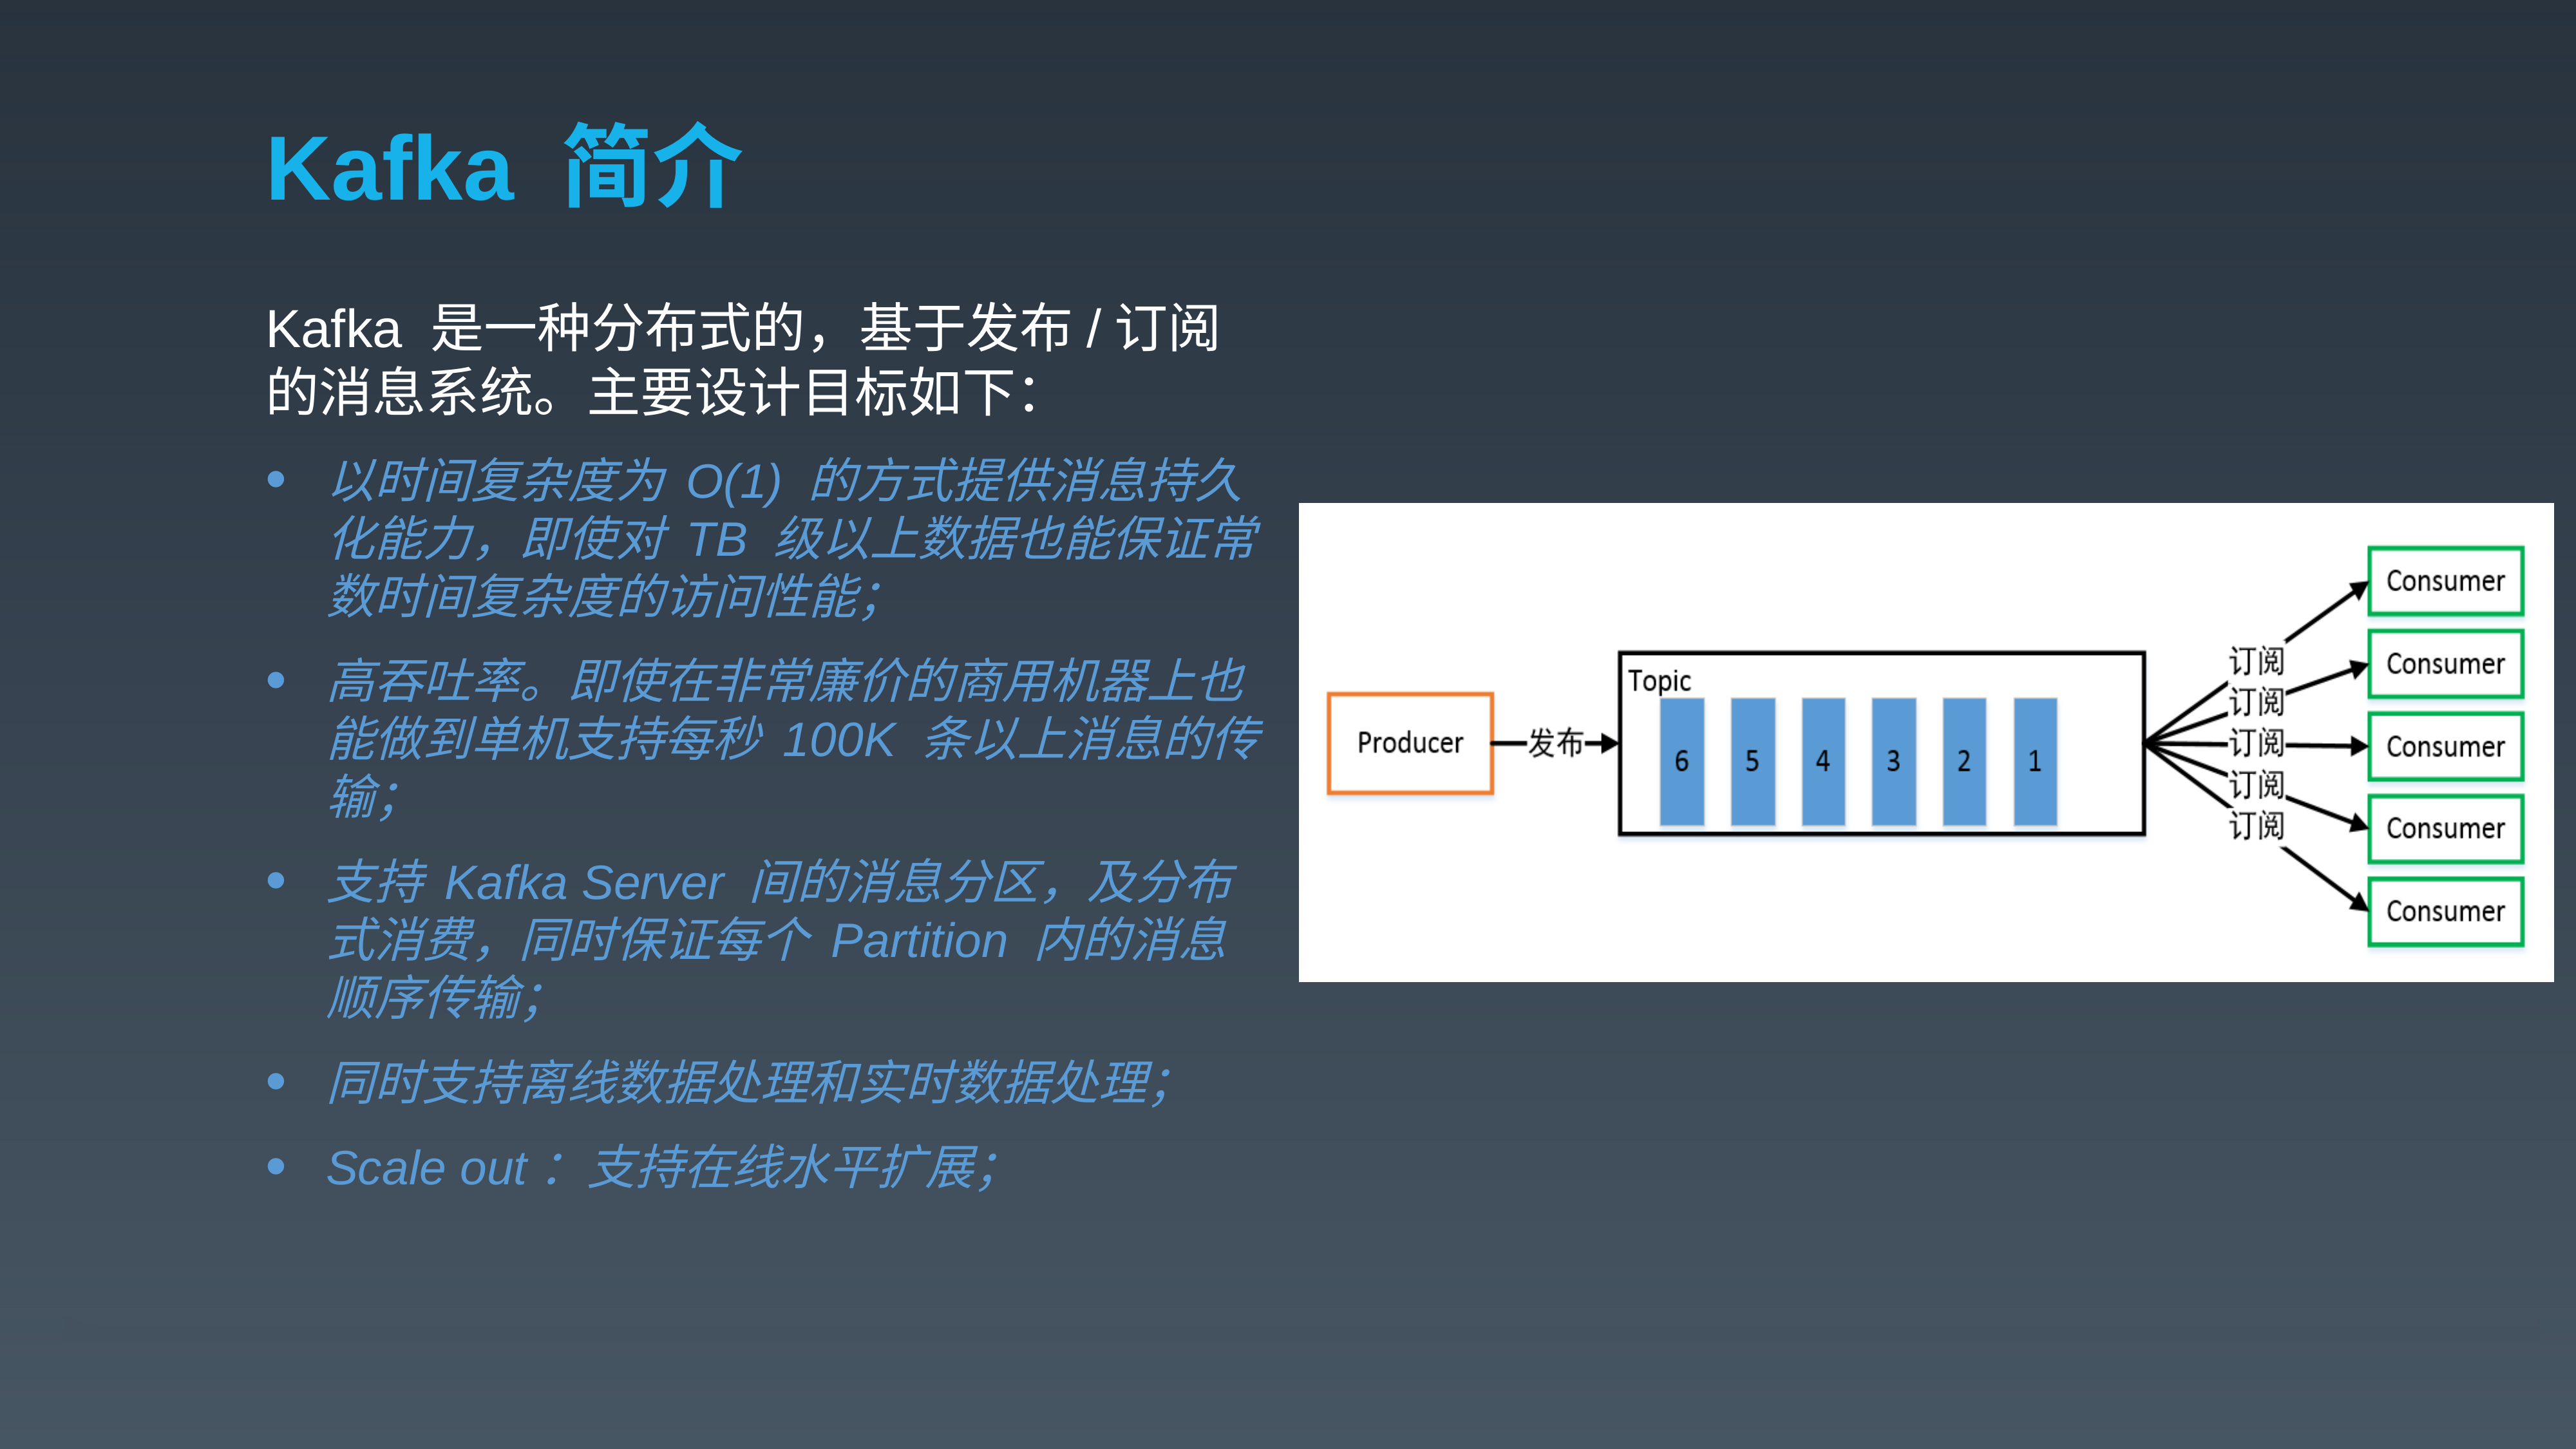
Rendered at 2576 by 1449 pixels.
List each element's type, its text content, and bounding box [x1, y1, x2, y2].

list Kafka 是一种分布式的，基于发布/订阅的消息系统。主要设计目标如下： 以时间复杂度为 O(1) 的方式提供消息持久化能力，即使对 TB 级以上数据也能保证常数时间复杂度的访问性能； 高吞吐率。即使在非常廉价的商用机器上也能做到单机支持每秒 100K 条以上消息的传输； 支持 Kafka Server 间的消息分区，及分布式消费，同时保证每个 Partition 内的消息顺序传输； 同时支持离线数据处理和实时数据处理； Scale out：支持在线水平扩展； [260, 288, 1274, 1384]
picture [0, 0, 2576, 1449]
title Kafka 简介 [260, 103, 2316, 243]
